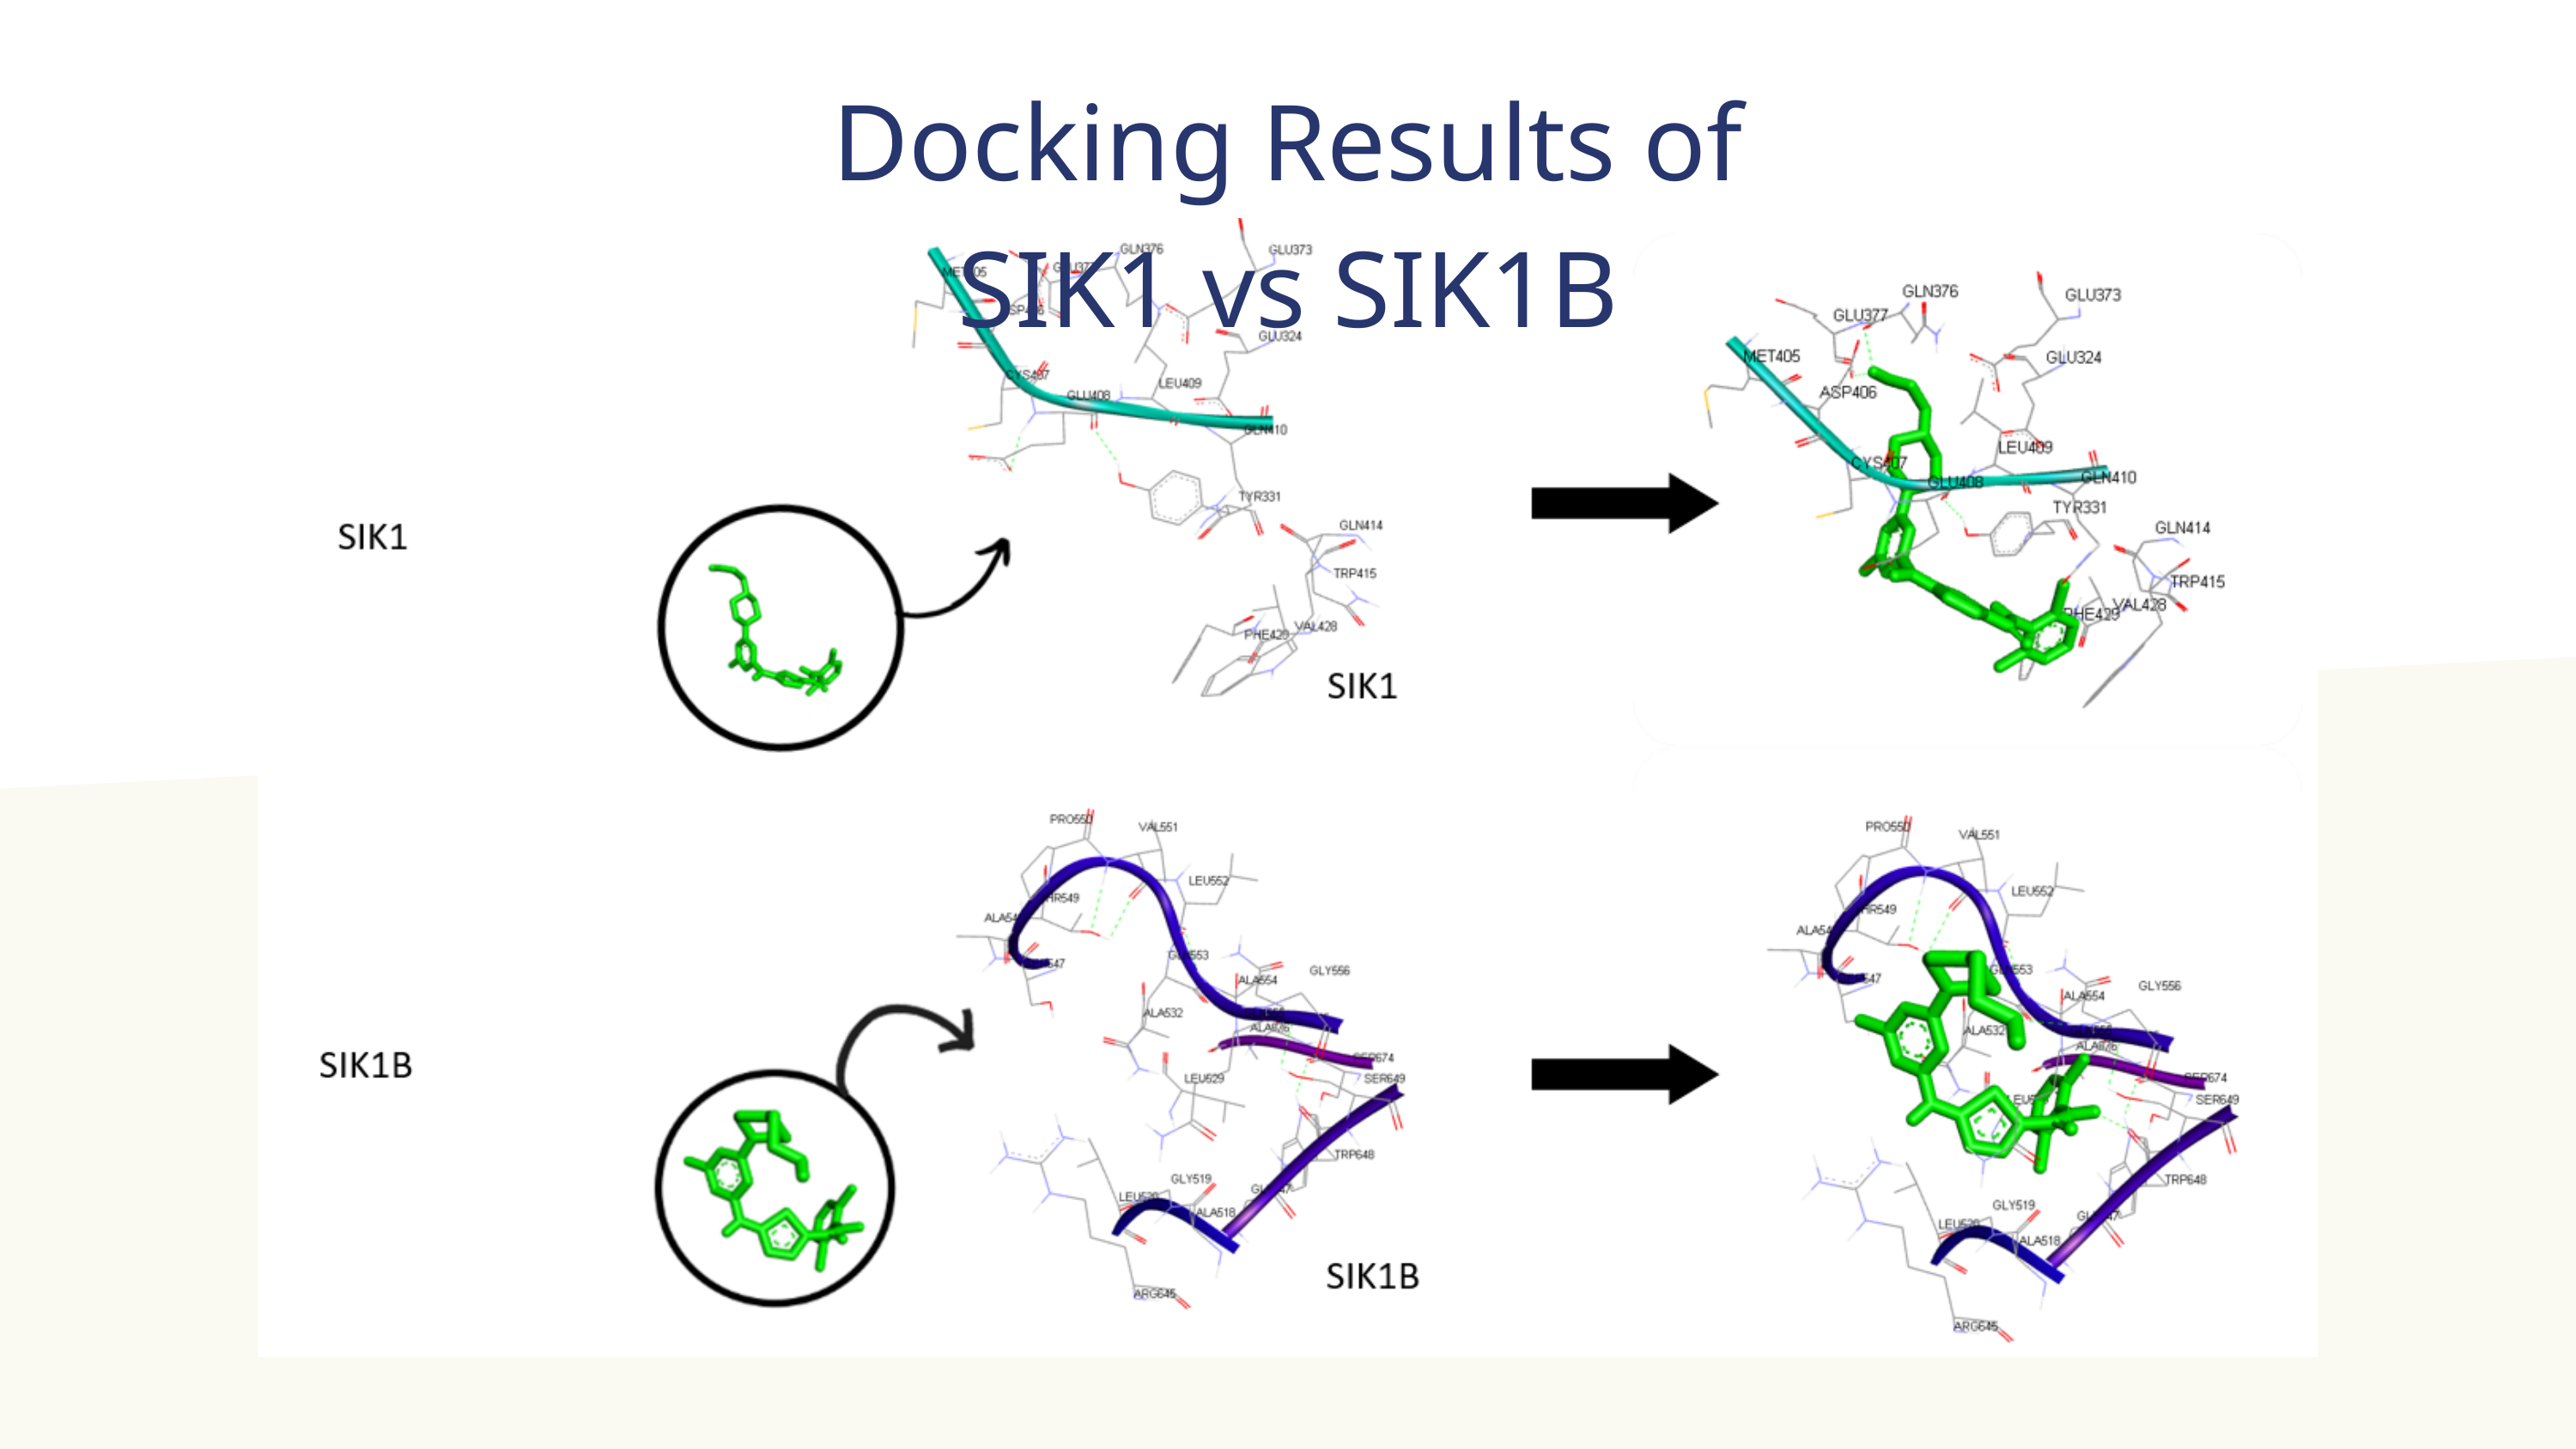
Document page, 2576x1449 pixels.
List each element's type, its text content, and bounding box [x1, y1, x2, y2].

text_box [258, 218, 2318, 715]
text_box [0, 718, 2576, 1449]
text_box Docking Results of SIK1 vs SIK1B [774, 55, 1802, 349]
